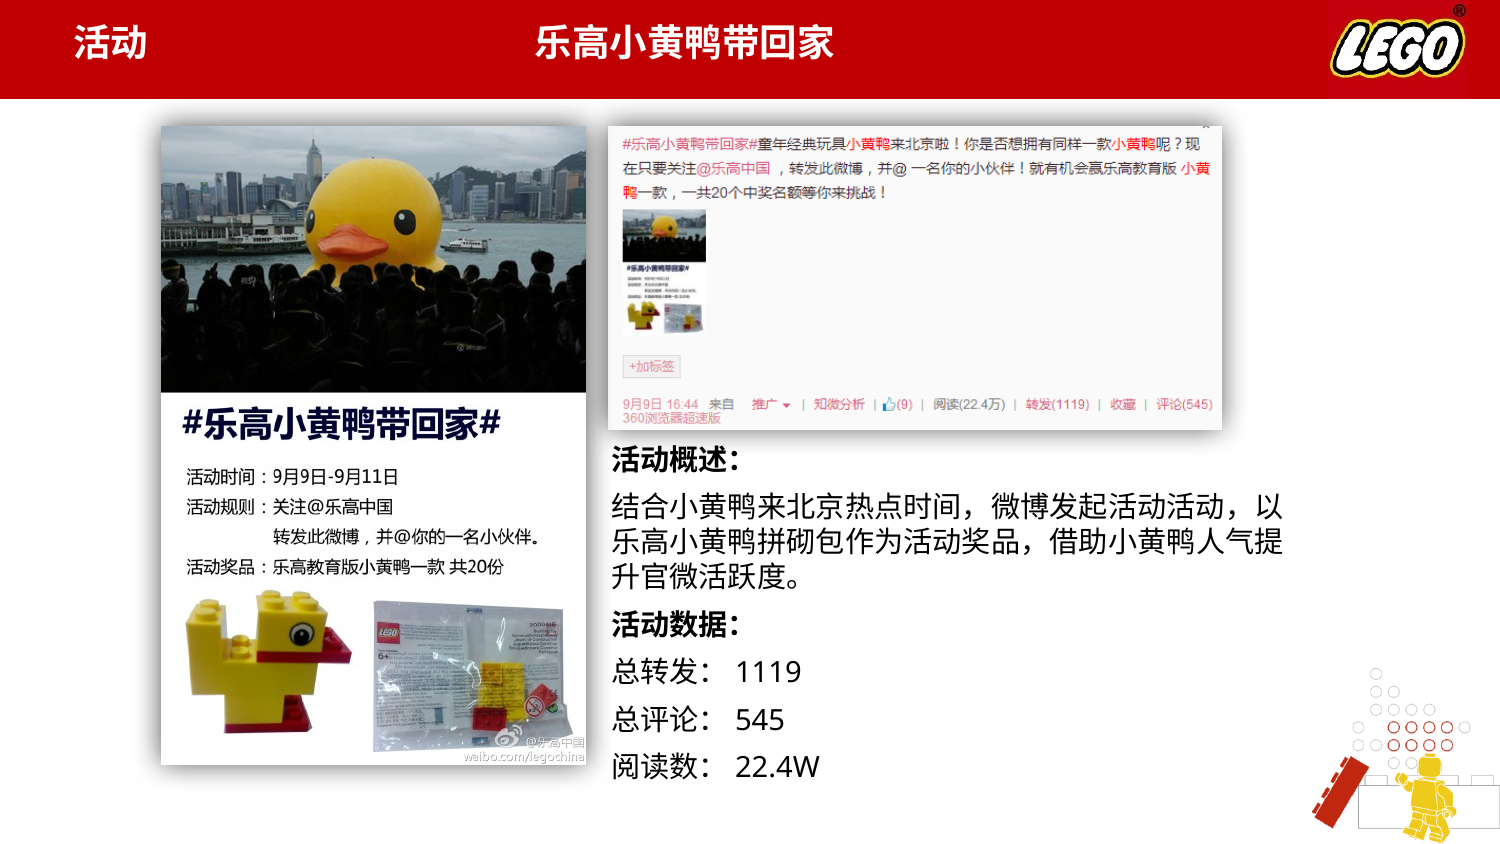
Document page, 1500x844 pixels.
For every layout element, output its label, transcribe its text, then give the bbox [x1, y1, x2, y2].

picture [161, 126, 587, 765]
text_box 活动 [58, 11, 207, 72]
text_box 活动概述： 结合小黄鸭来北京热点时间，微博发起活动活动，以乐高小黄鸭拼砌包作为活动奖品，借助小黄鸭人气提升官微活跃度。 活动数据： 总转发：1119 总评论：545 阅读数：22.4W [596, 433, 1309, 792]
picture [1312, 668, 1500, 844]
text_box 乐高小黄鸭带回家 [466, 11, 904, 72]
picture [607, 126, 1223, 430]
picture [1328, 0, 1468, 99]
